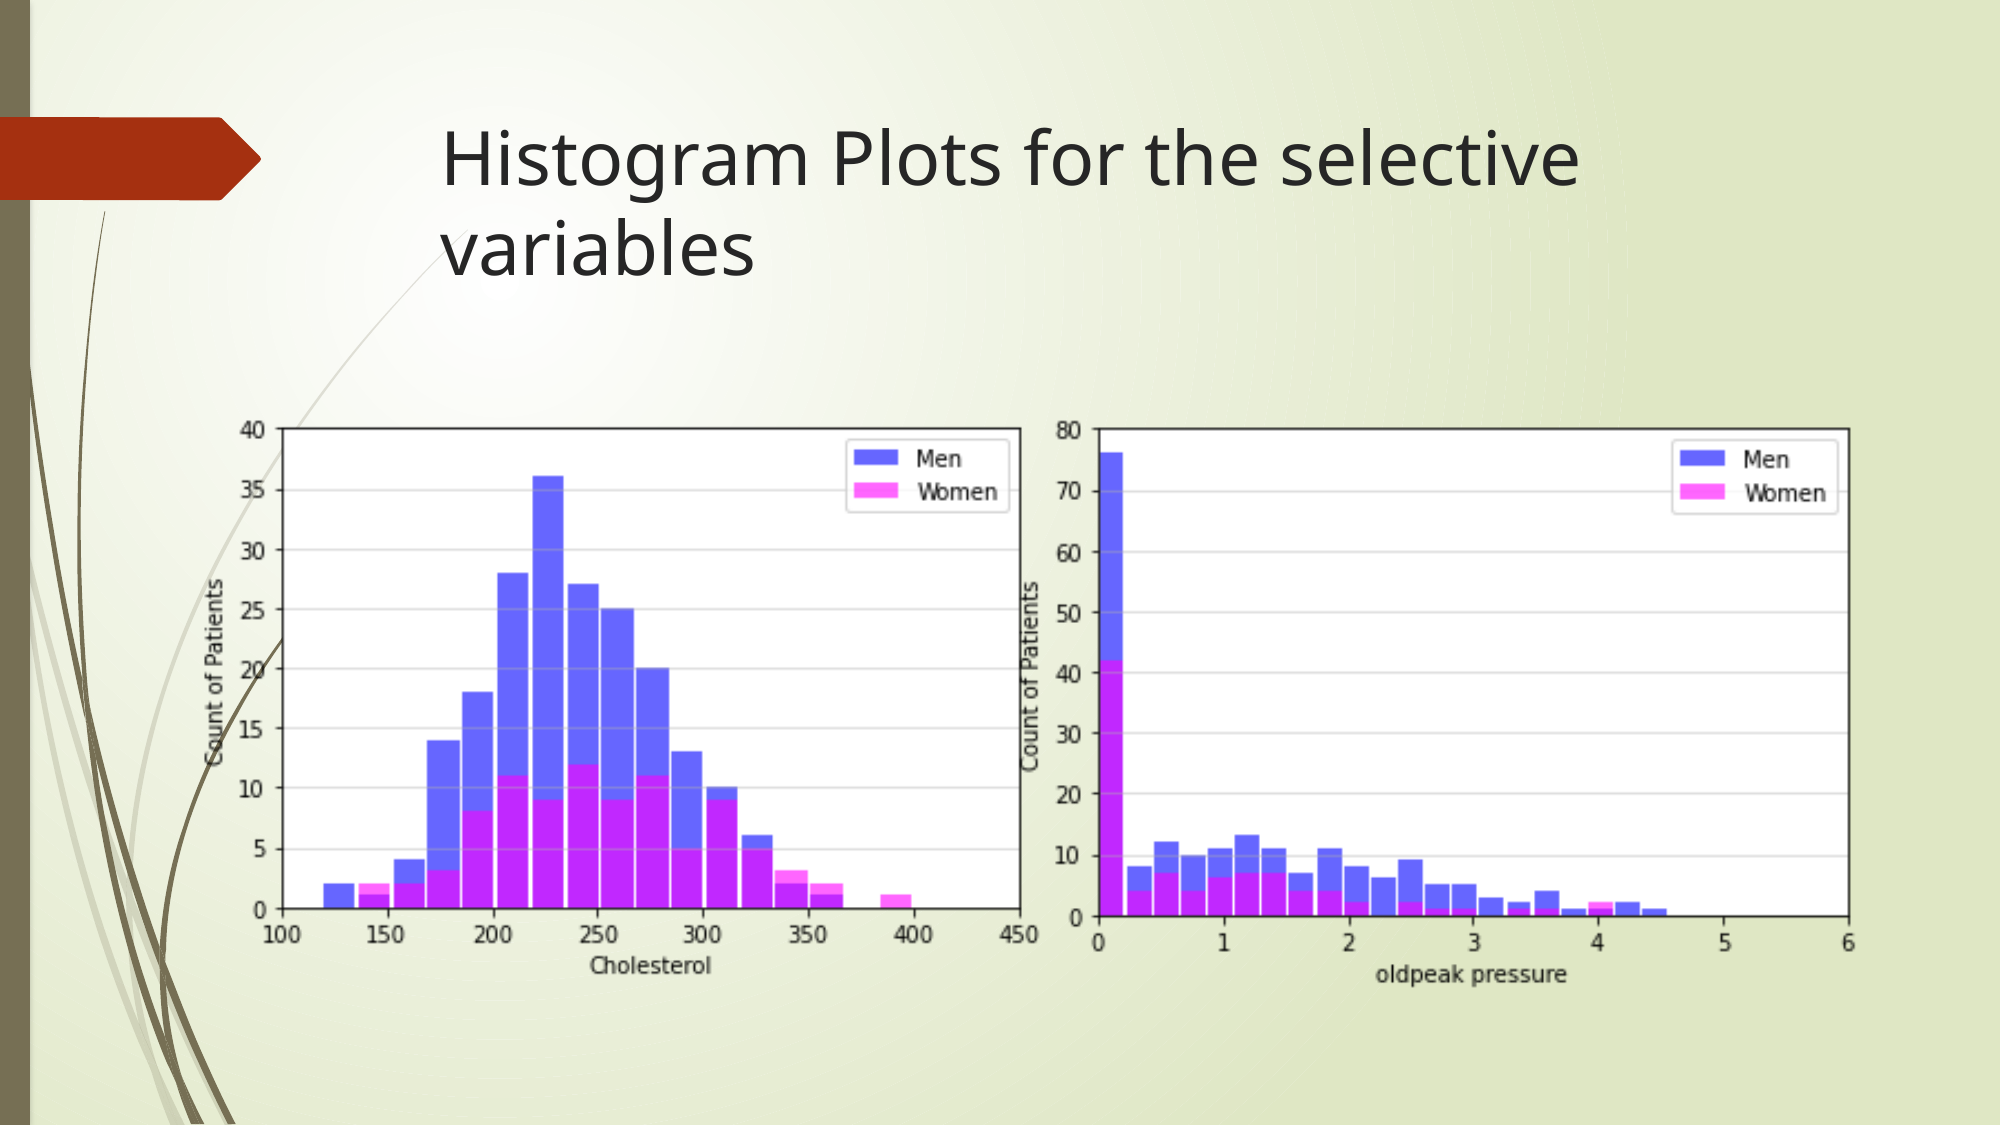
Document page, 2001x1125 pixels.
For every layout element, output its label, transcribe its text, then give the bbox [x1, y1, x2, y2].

title Histogram Plots for the selective variables [425, 102, 1888, 313]
picture [1007, 406, 1871, 1002]
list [192, 406, 1007, 992]
